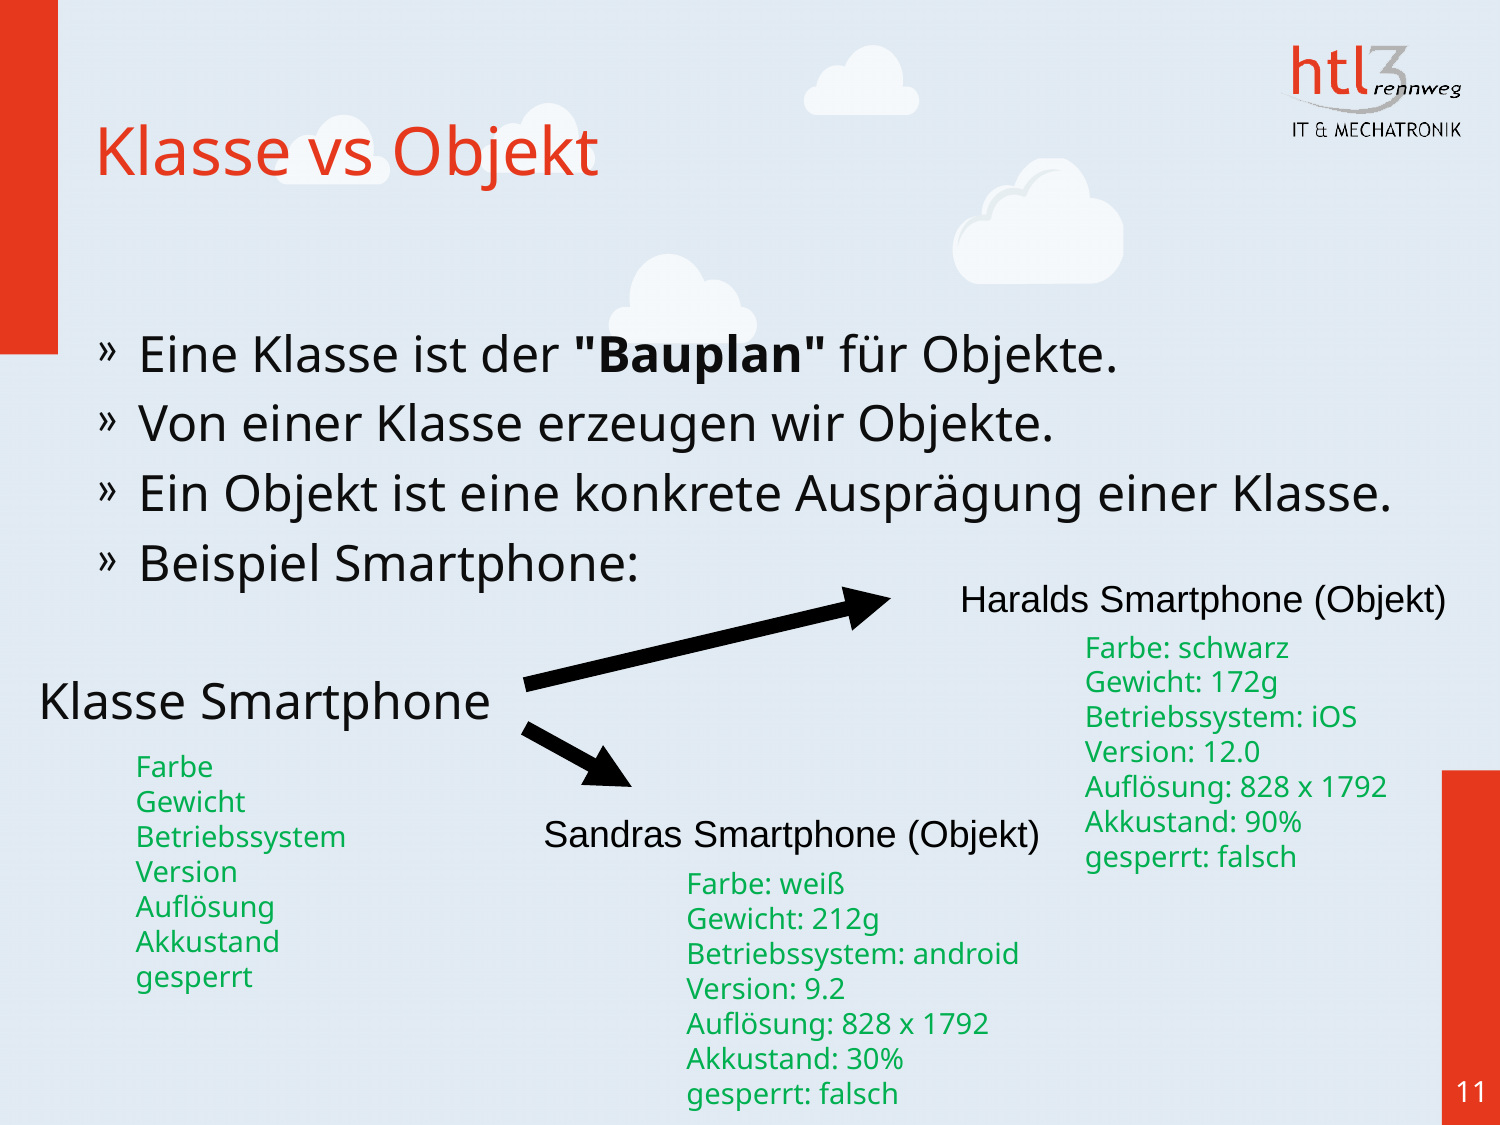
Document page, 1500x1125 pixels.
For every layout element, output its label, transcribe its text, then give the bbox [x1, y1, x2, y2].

title Klasse vs Objekt [79, 101, 1282, 197]
text_box Farbe Gewicht Betriebssystem Version Auflösung Akkustand gesperrt [120, 741, 362, 1036]
text_box Sandras Smartphone (Objekt) [528, 802, 1056, 863]
text_box Haralds Smartphone (Objekt) [945, 567, 1462, 628]
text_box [524, 598, 891, 685]
list Eine Klasse ist der "Bauplan" für Objekte. Von einer Klasse erzeugen wir Objekte. Ein Objekt ist eine konkrete Ausprägung einer Klasse. Beispiel Smartphone: [79, 314, 1459, 1034]
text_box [524, 727, 632, 787]
text_box Farbe: schwarz Gewicht: 172g Betriebssystem: iOS Version: 12.0 Auflösung: 828 x 1792 Akkustand: 90% gesperrt: falsch [1069, 621, 1403, 881]
picture [0, 0, 1500, 1125]
text_box Klasse Smartphone [24, 662, 508, 737]
text_box Farbe: weiß Gewicht: 212g Betriebssystem: android Version: 9.2 Auflösung: 828 x 1792 Akkustand: 30% gesperrt: falsch [671, 857, 1035, 1118]
